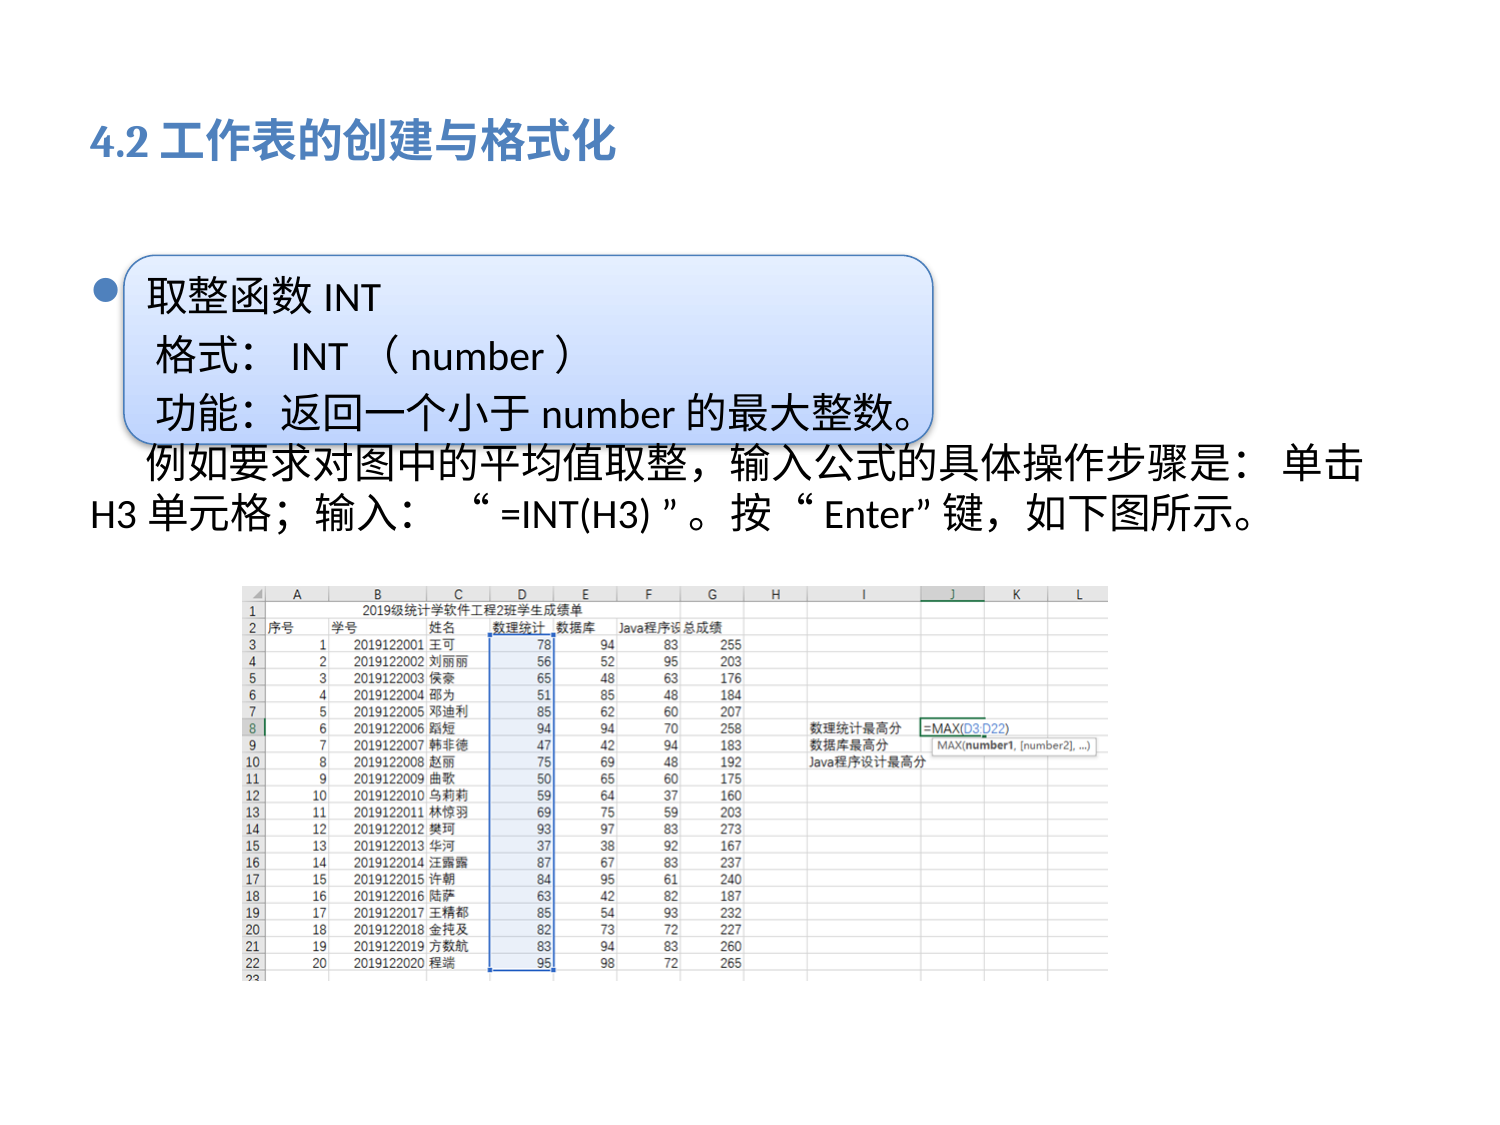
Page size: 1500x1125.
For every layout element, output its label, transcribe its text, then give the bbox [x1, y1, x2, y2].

text_box [134, 254, 922, 262]
list 取整函数INT 格式：INT（number） 功能：返回一个小于number的最大整数。 例如要求对图中的平均值取整，输入公式的具体操作步骤是： 单击H3单元格；输入： “=INT(H3) ”。按“Enter”键，如下图所示。 [75, 262, 1425, 1005]
picture [241, 585, 1108, 981]
title 4.2工作表的创建与格式化 [75, 45, 1425, 233]
